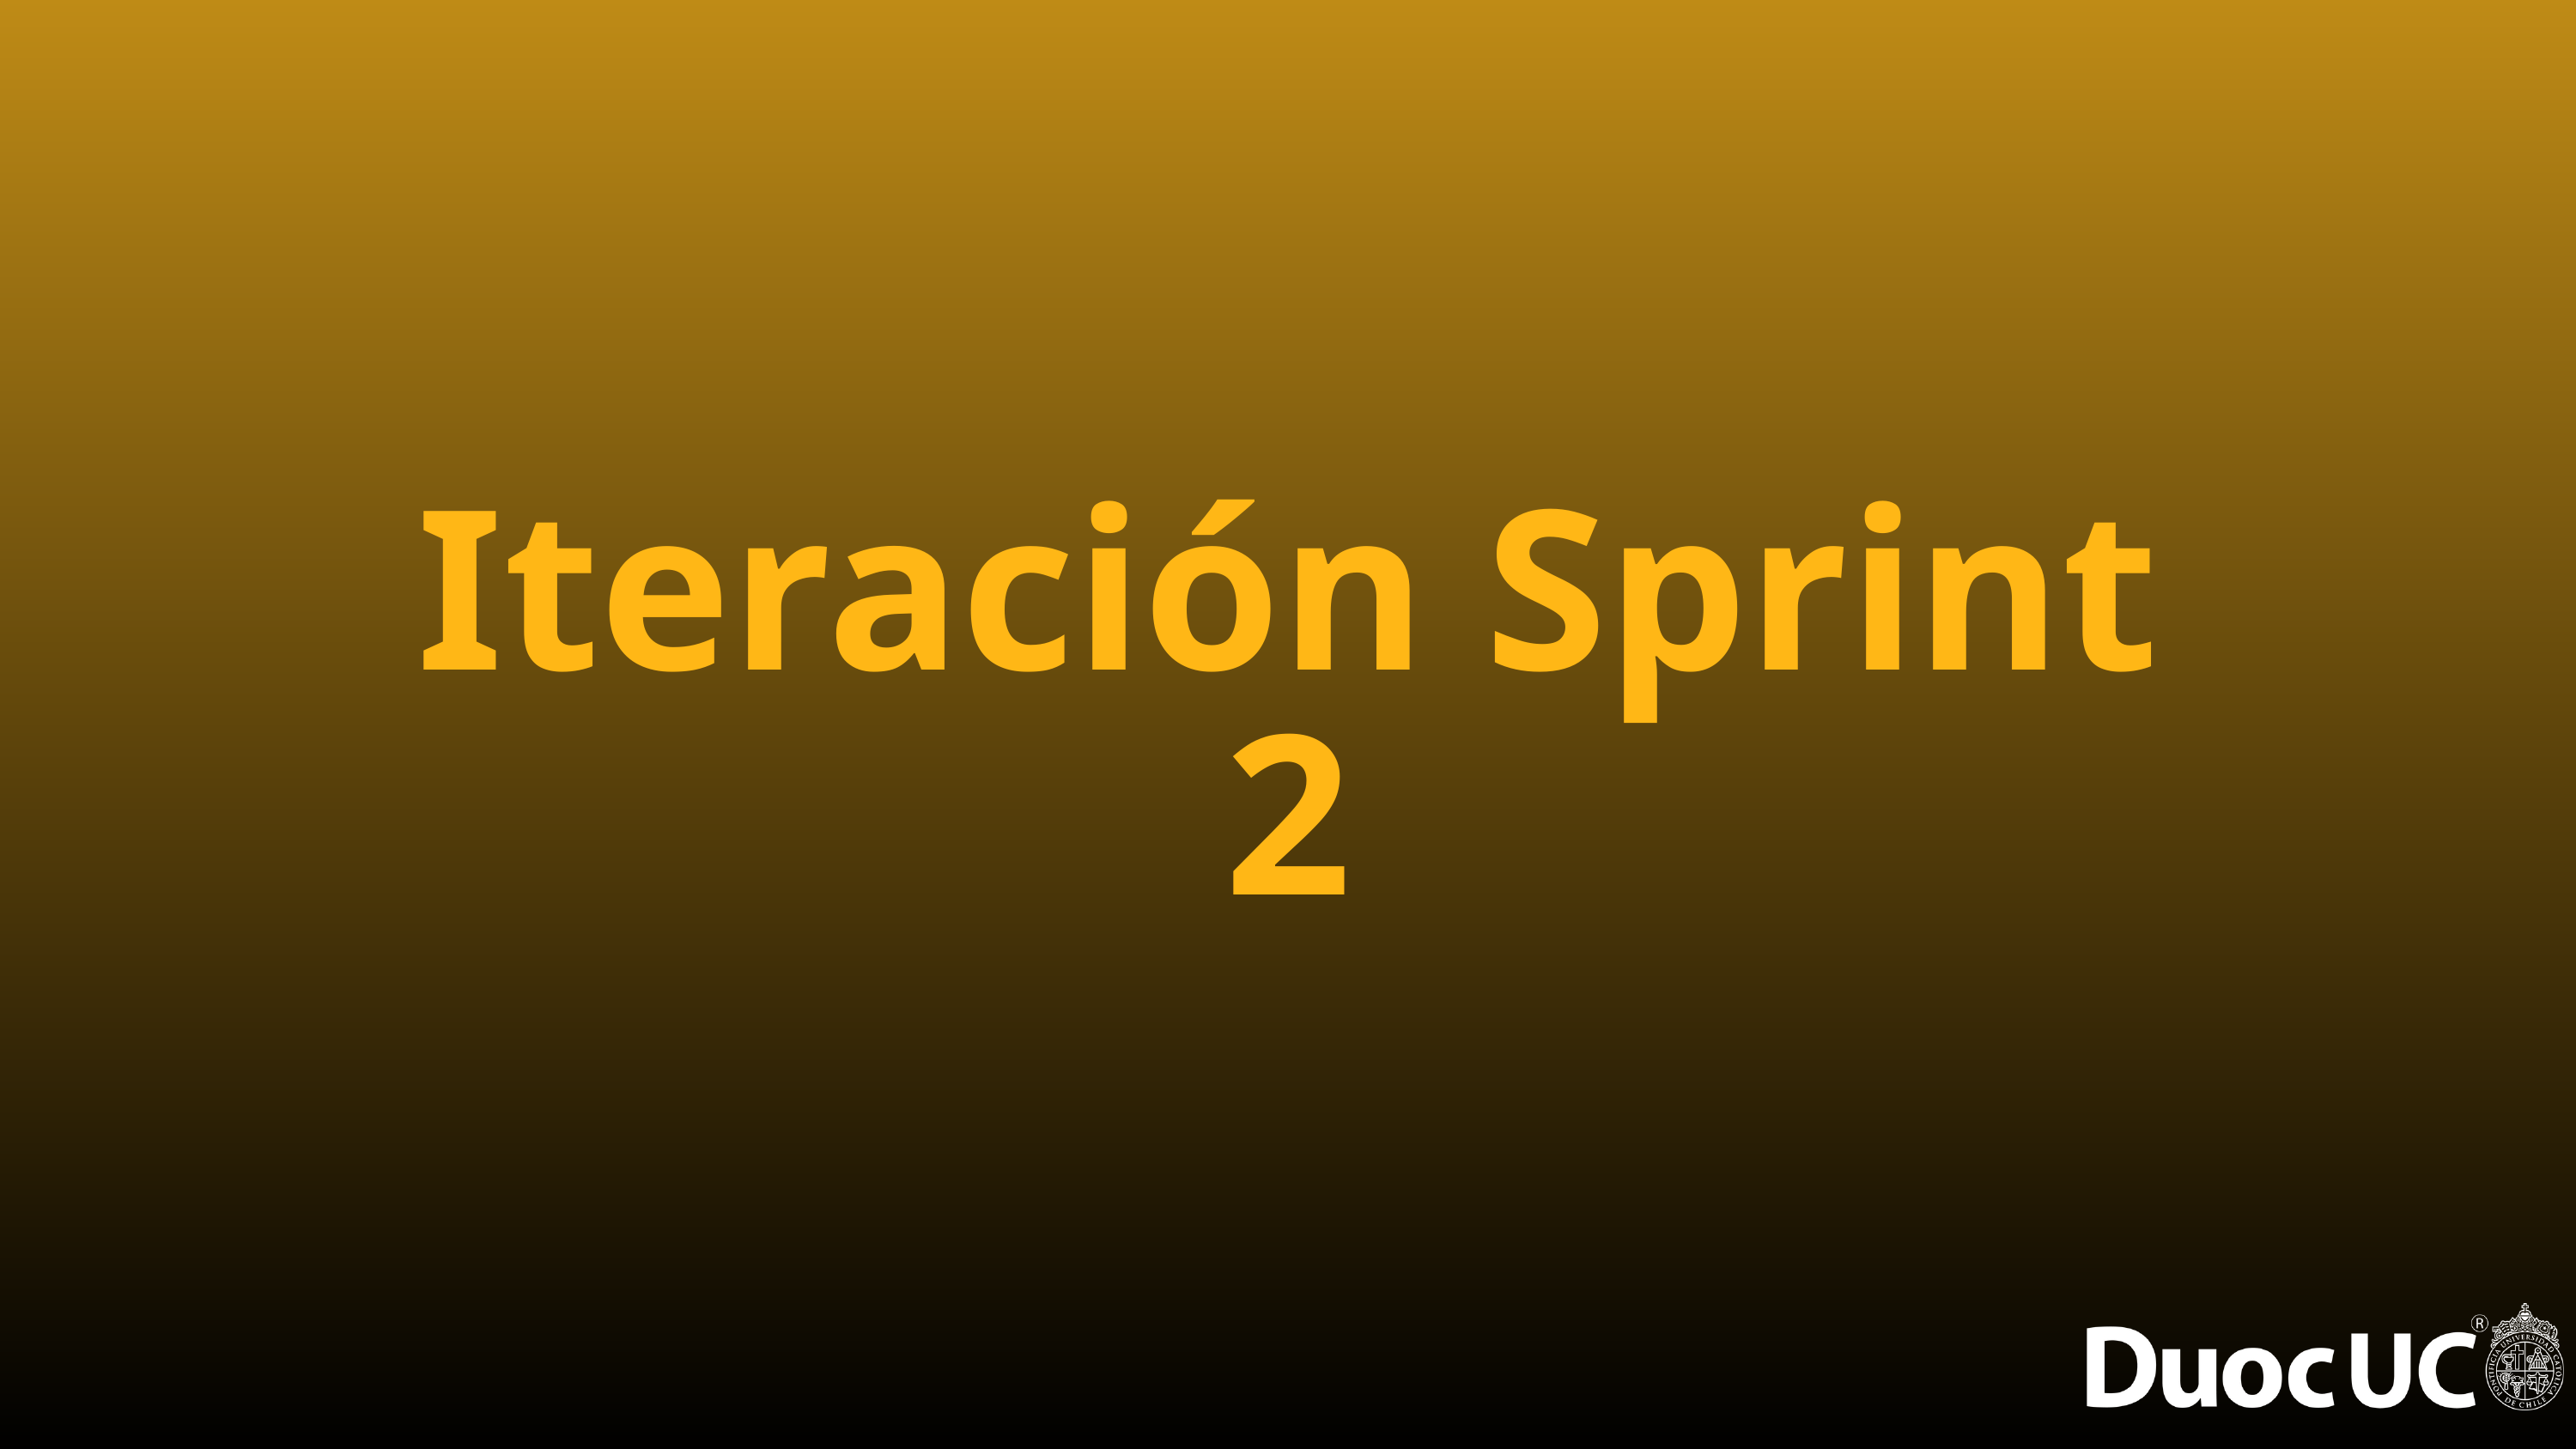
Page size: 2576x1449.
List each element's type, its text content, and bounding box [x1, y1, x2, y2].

text_box [2087, 1303, 2564, 1410]
text_box Iteración Sprint 2 [326, 490, 2250, 939]
